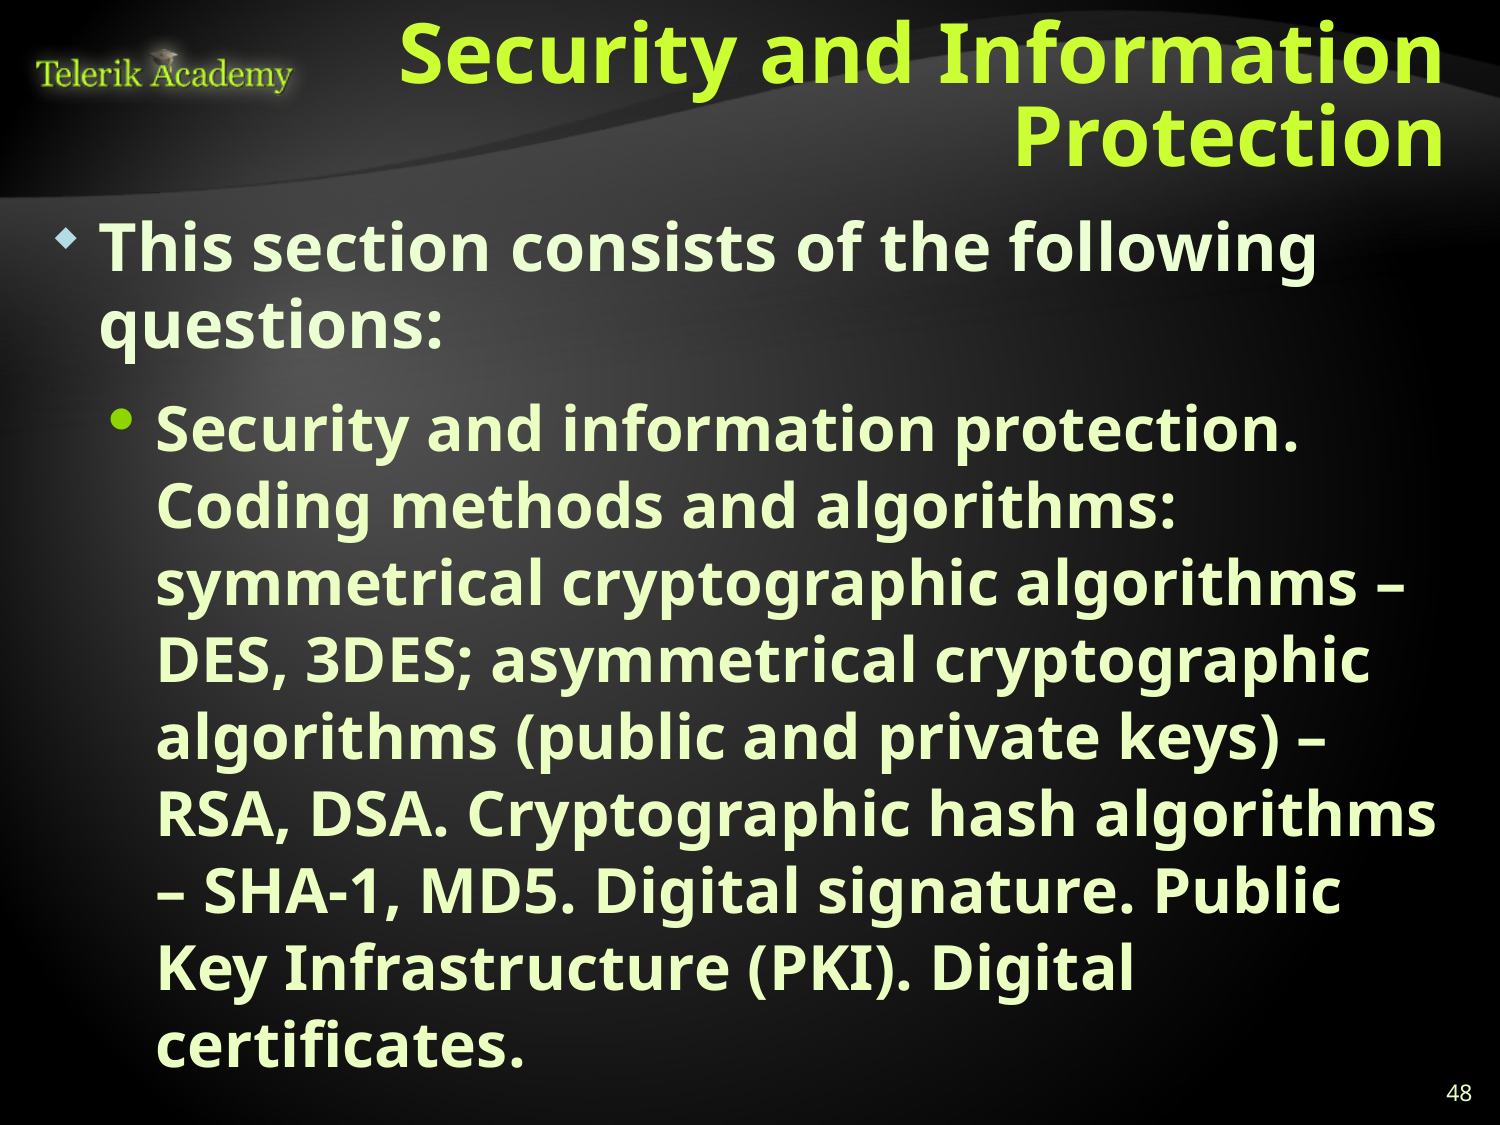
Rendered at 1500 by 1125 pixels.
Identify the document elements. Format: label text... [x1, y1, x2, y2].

list This section consists of the following questions: Security and information protection. Coding methods and algorithms: symmetrical cryptographic algorithms – DES, 3DES; asymmetrical cryptographic algorithms (public and private keys) – RSA, DSA. Cryptographic hash algorithms – SHA-1, MD5. Digital signature. Public Key Infrastructure (PKI). Digital certificates. [37, 200, 1463, 1100]
picture [0, 0, 1500, 1125]
title Security and Information Protection [300, 24, 1463, 175]
slide_number 48 [1412, 1074, 1488, 1113]
